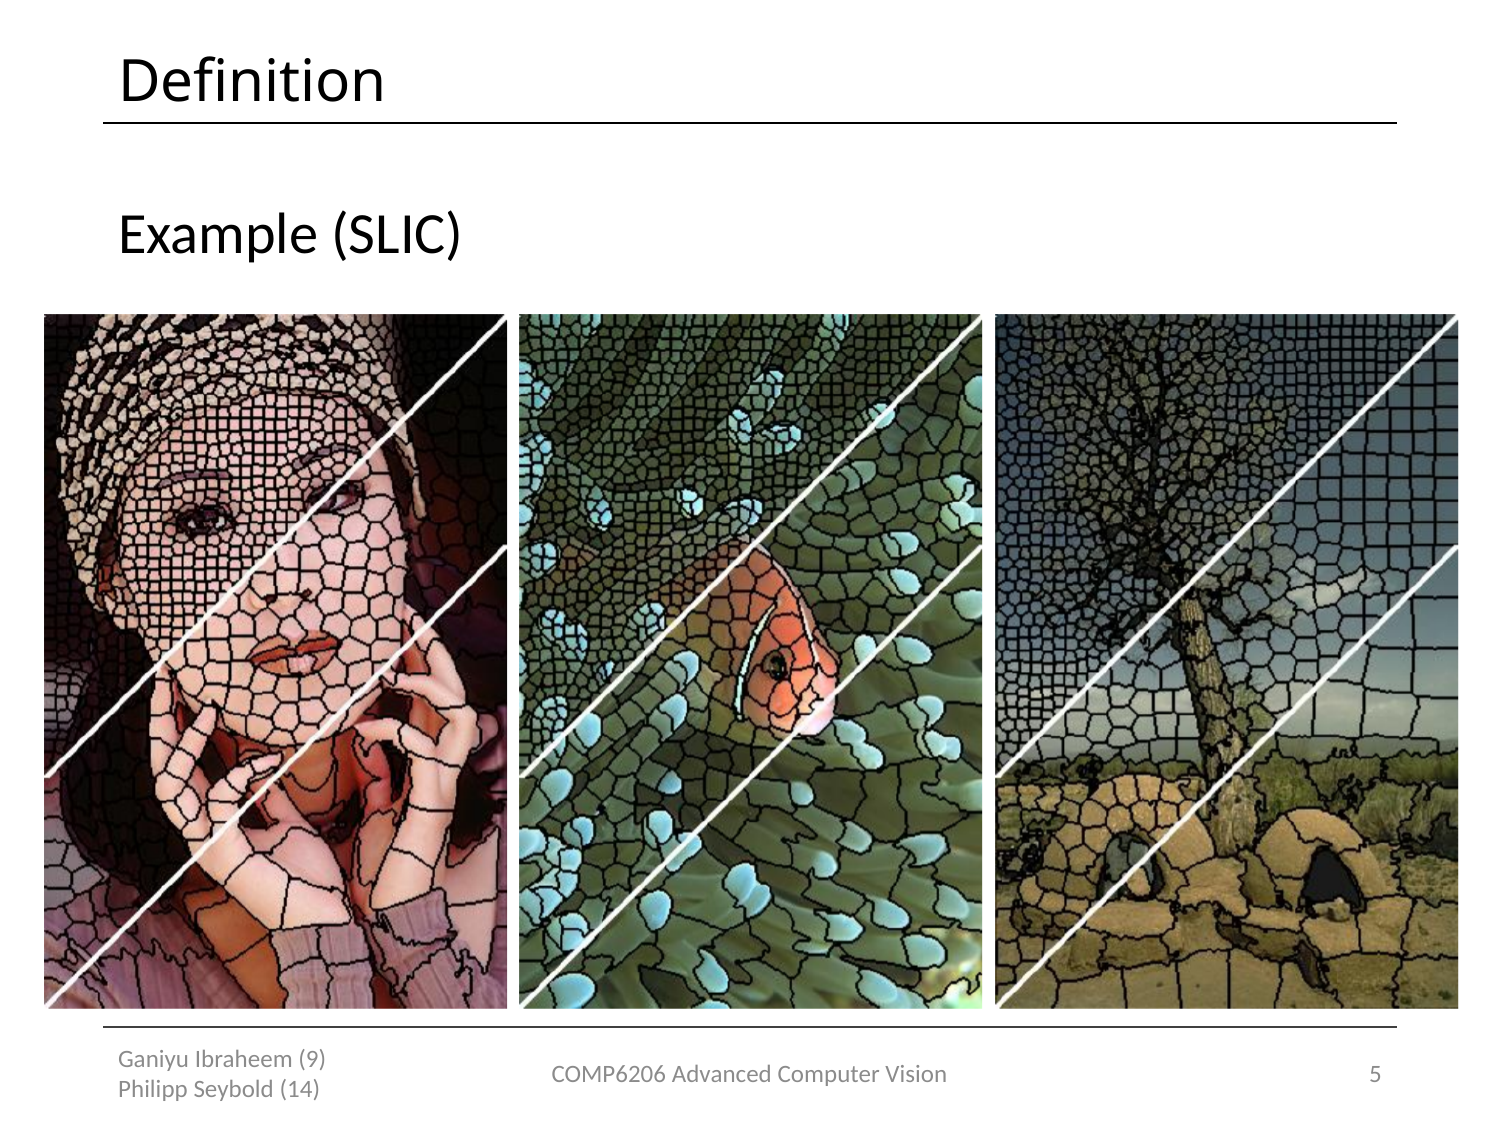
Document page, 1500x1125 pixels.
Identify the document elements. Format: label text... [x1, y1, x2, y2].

slide_number 5 [1059, 1042, 1397, 1103]
title Definition [103, 41, 1397, 124]
picture [36, 309, 1464, 1014]
list Example (SLIC) [103, 196, 1397, 309]
slide_number Ganiyu Ibraheem (9) Philipp Seybold (14) [103, 1042, 358, 1103]
footer COMP6206 Advanced Computer Vision [496, 1042, 1004, 1103]
